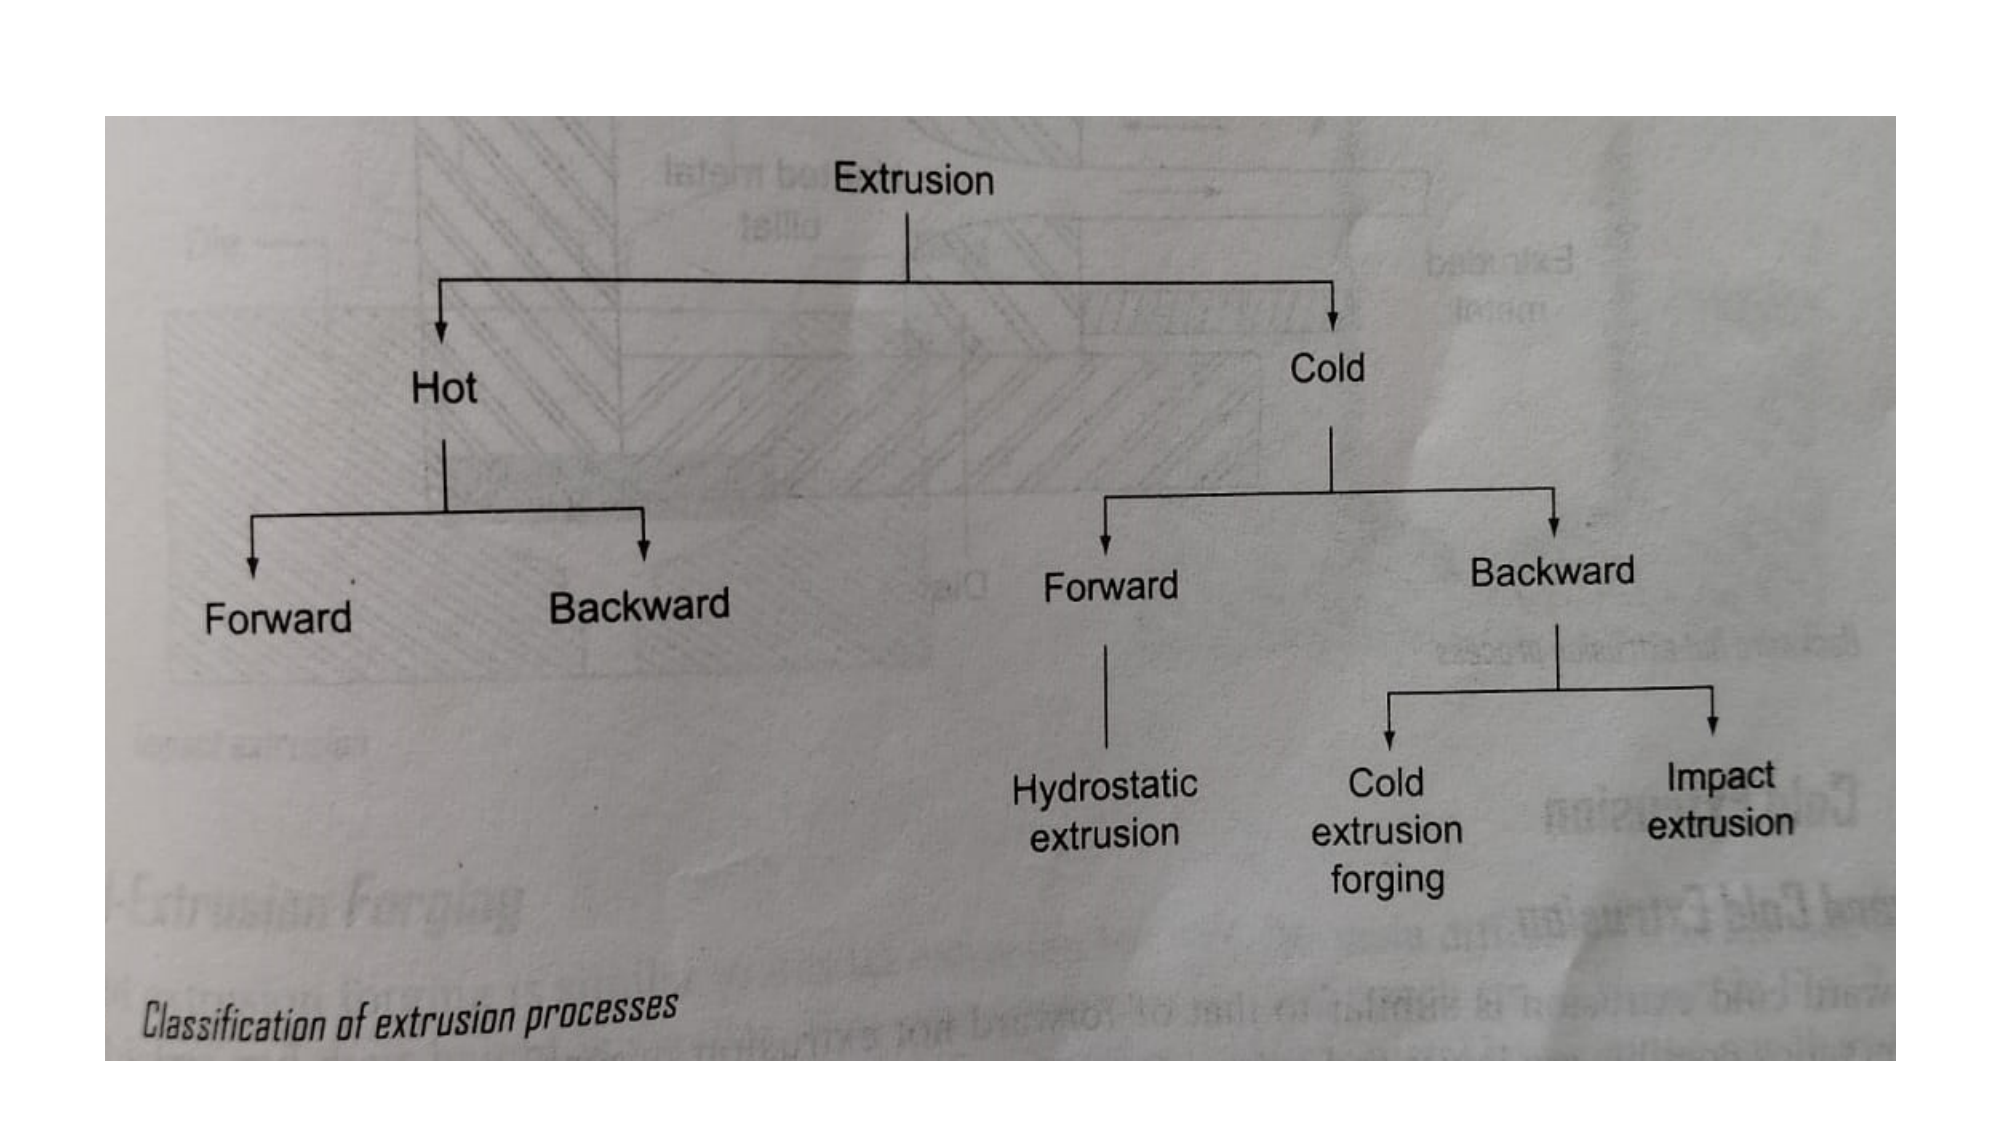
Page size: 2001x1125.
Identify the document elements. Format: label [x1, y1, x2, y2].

picture [105, 116, 1896, 1061]
